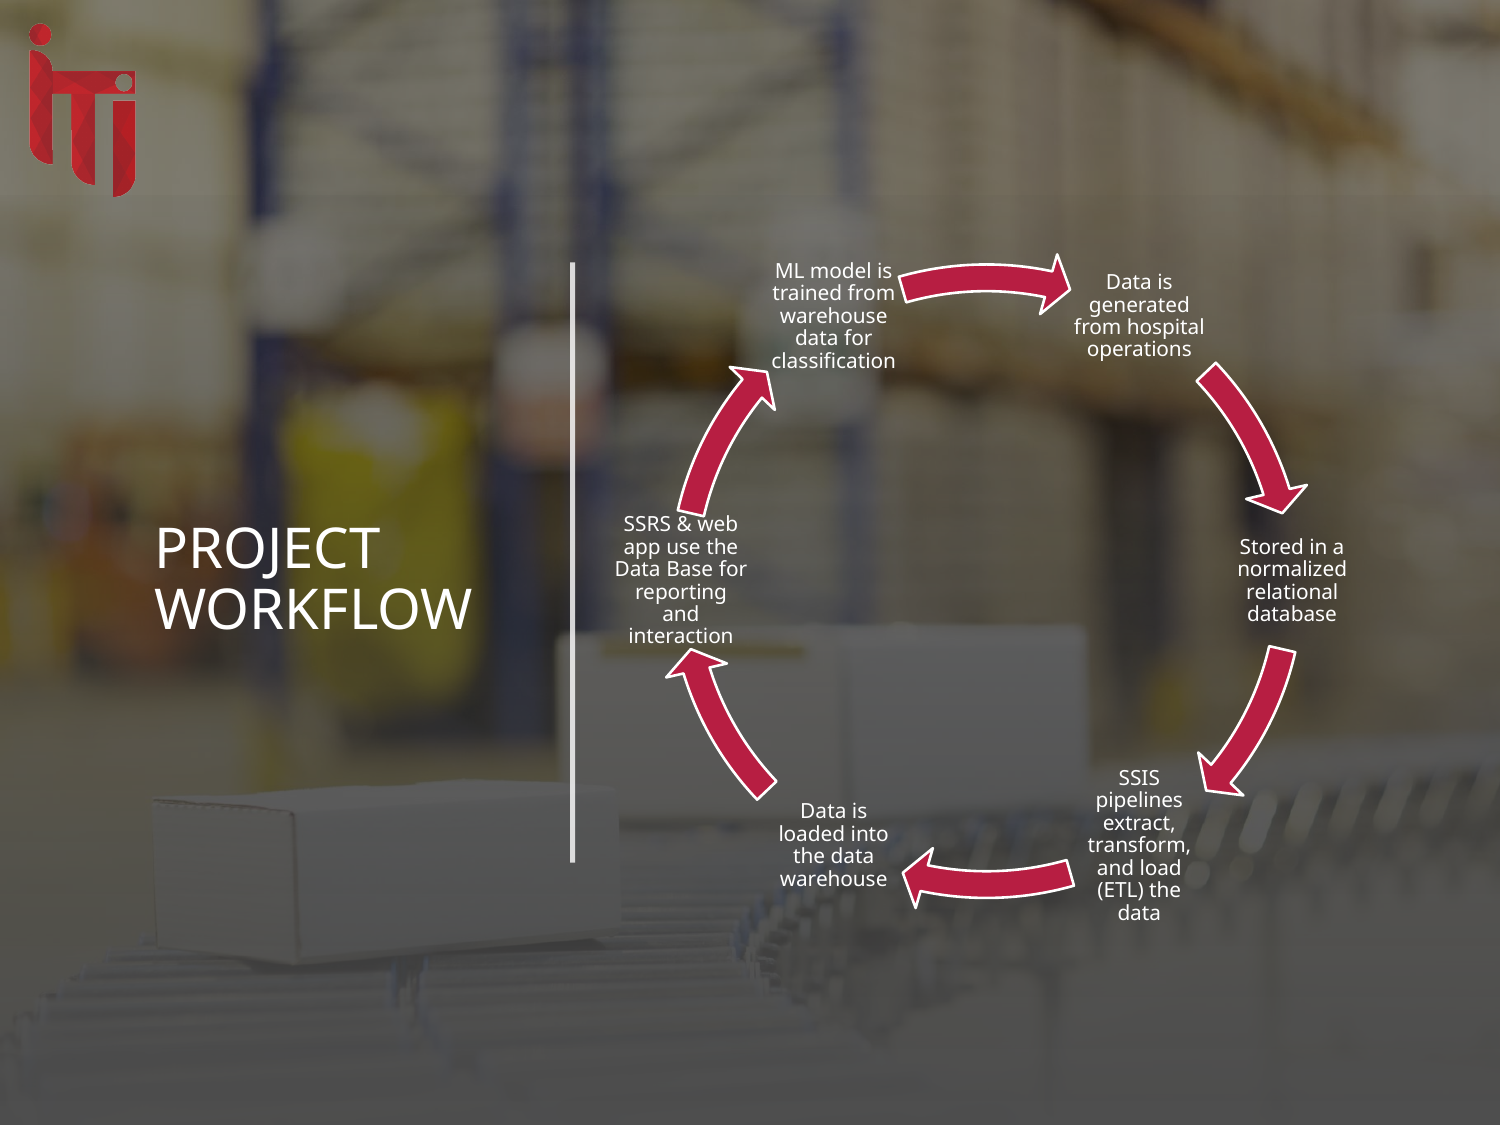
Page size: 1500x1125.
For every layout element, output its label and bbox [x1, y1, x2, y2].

picture [0, 0, 1500, 1125]
list [612, 195, 1362, 967]
